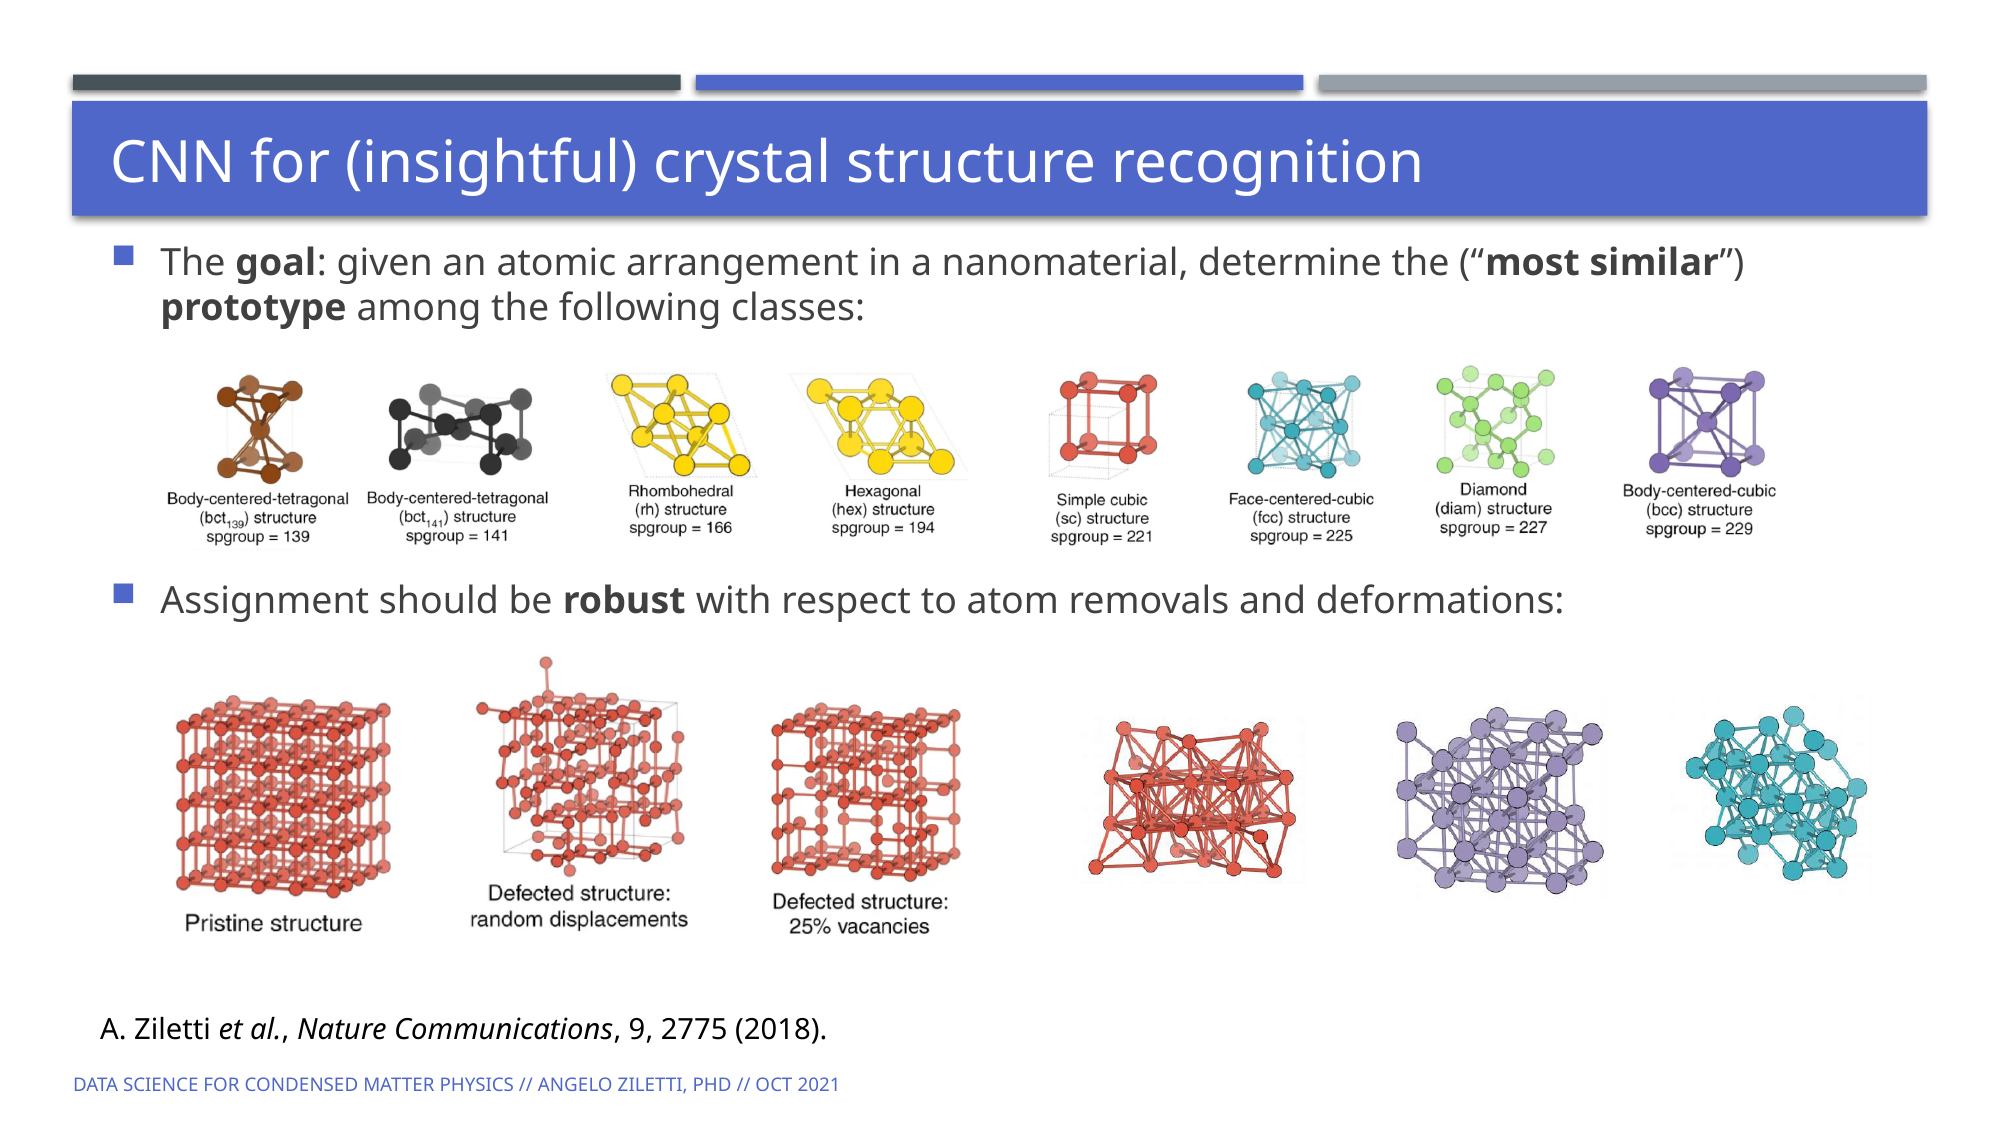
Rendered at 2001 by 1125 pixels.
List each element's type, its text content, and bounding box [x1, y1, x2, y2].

title CNN for (insightful) crystal structure recognition [95, 115, 1905, 203]
picture [1048, 685, 1887, 905]
text_box A. Ziletti et al., Nature Communications, 9, 2775 (2018). [85, 1003, 1803, 1053]
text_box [155, 360, 1788, 551]
list The goal: given an atomic arrangement in a nanomaterial, determine the (“most similar”) prototype among the following classes: [95, 230, 1905, 339]
footer Data Science for Condensed Matter Physics // Angelo Ziletti, PhD // Oct 2021 [58, 1053, 1177, 1114]
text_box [143, 647, 987, 944]
text_box Assignment should be robust with respect to atom removals and deformations: [95, 568, 1905, 629]
